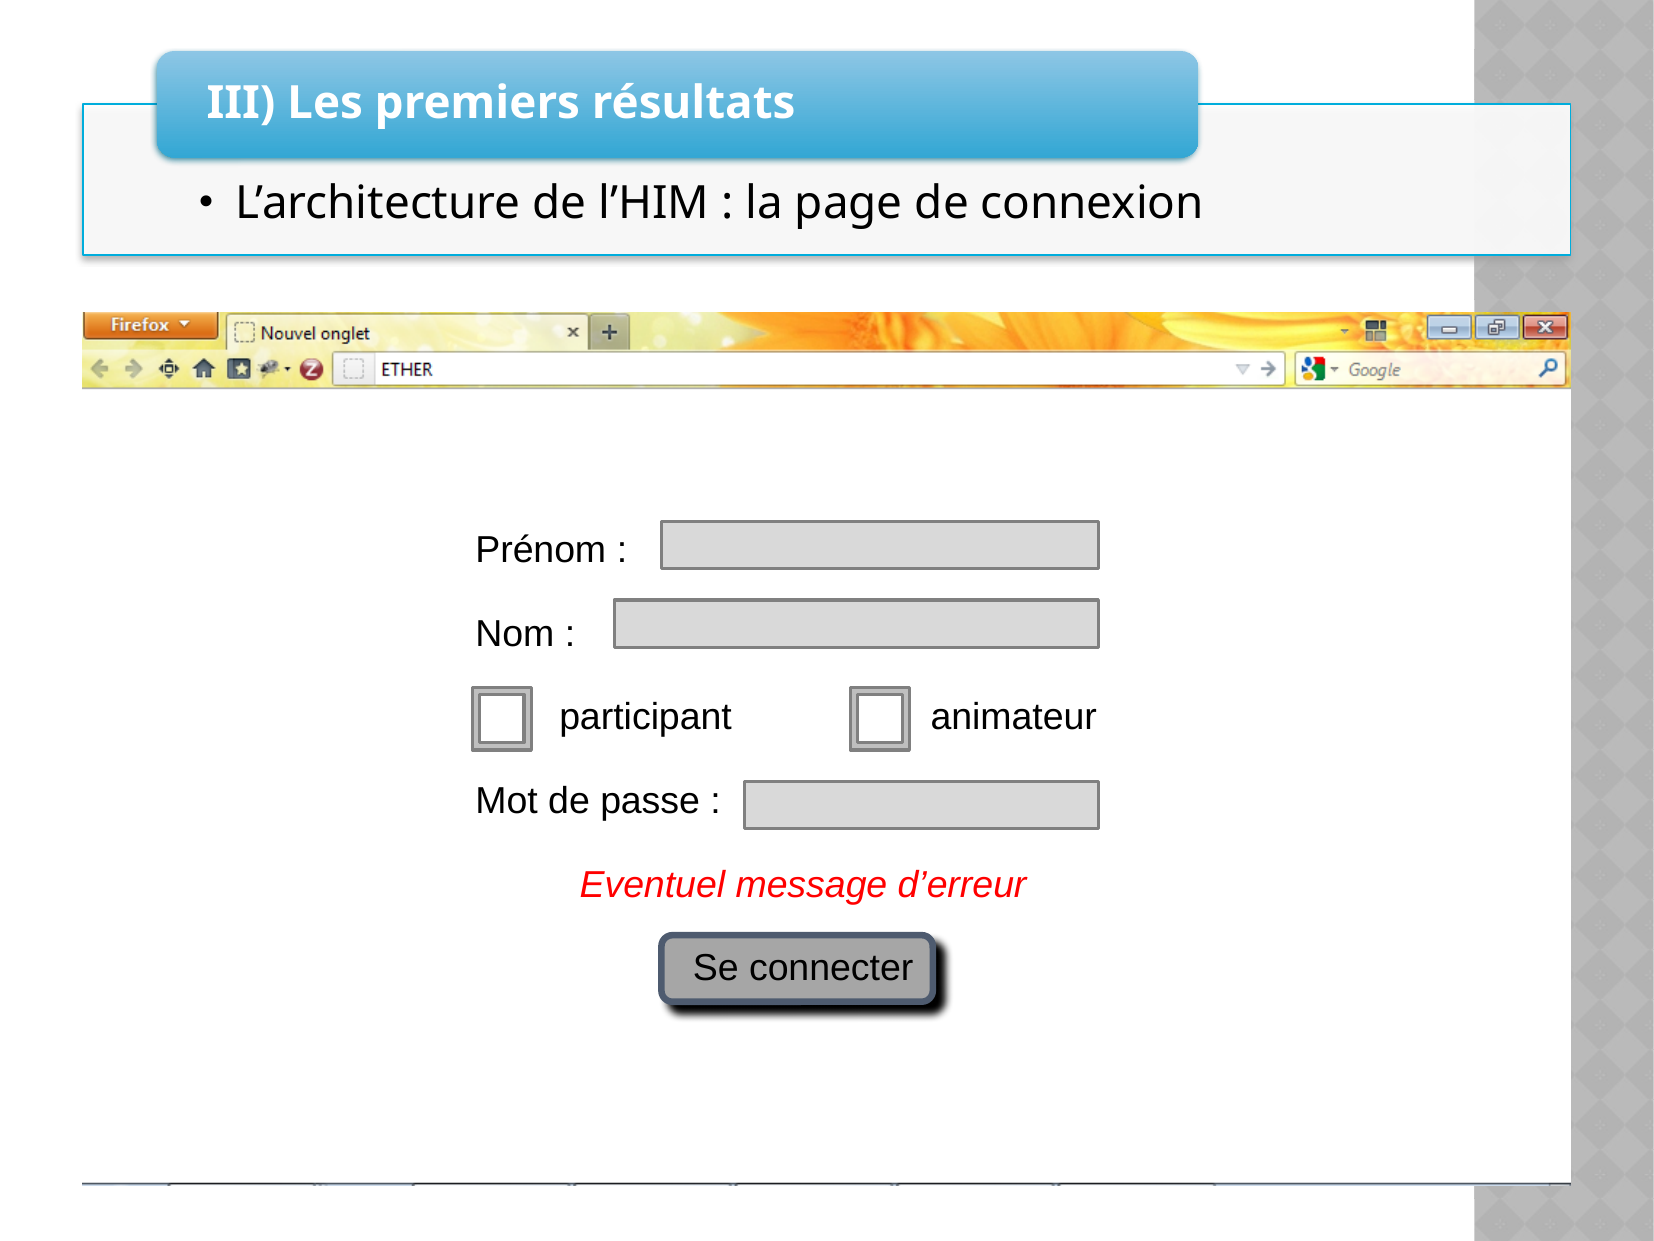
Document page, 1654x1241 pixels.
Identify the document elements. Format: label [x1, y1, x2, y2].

picture [81, 312, 1572, 1186]
text_box [82, 48, 1571, 257]
